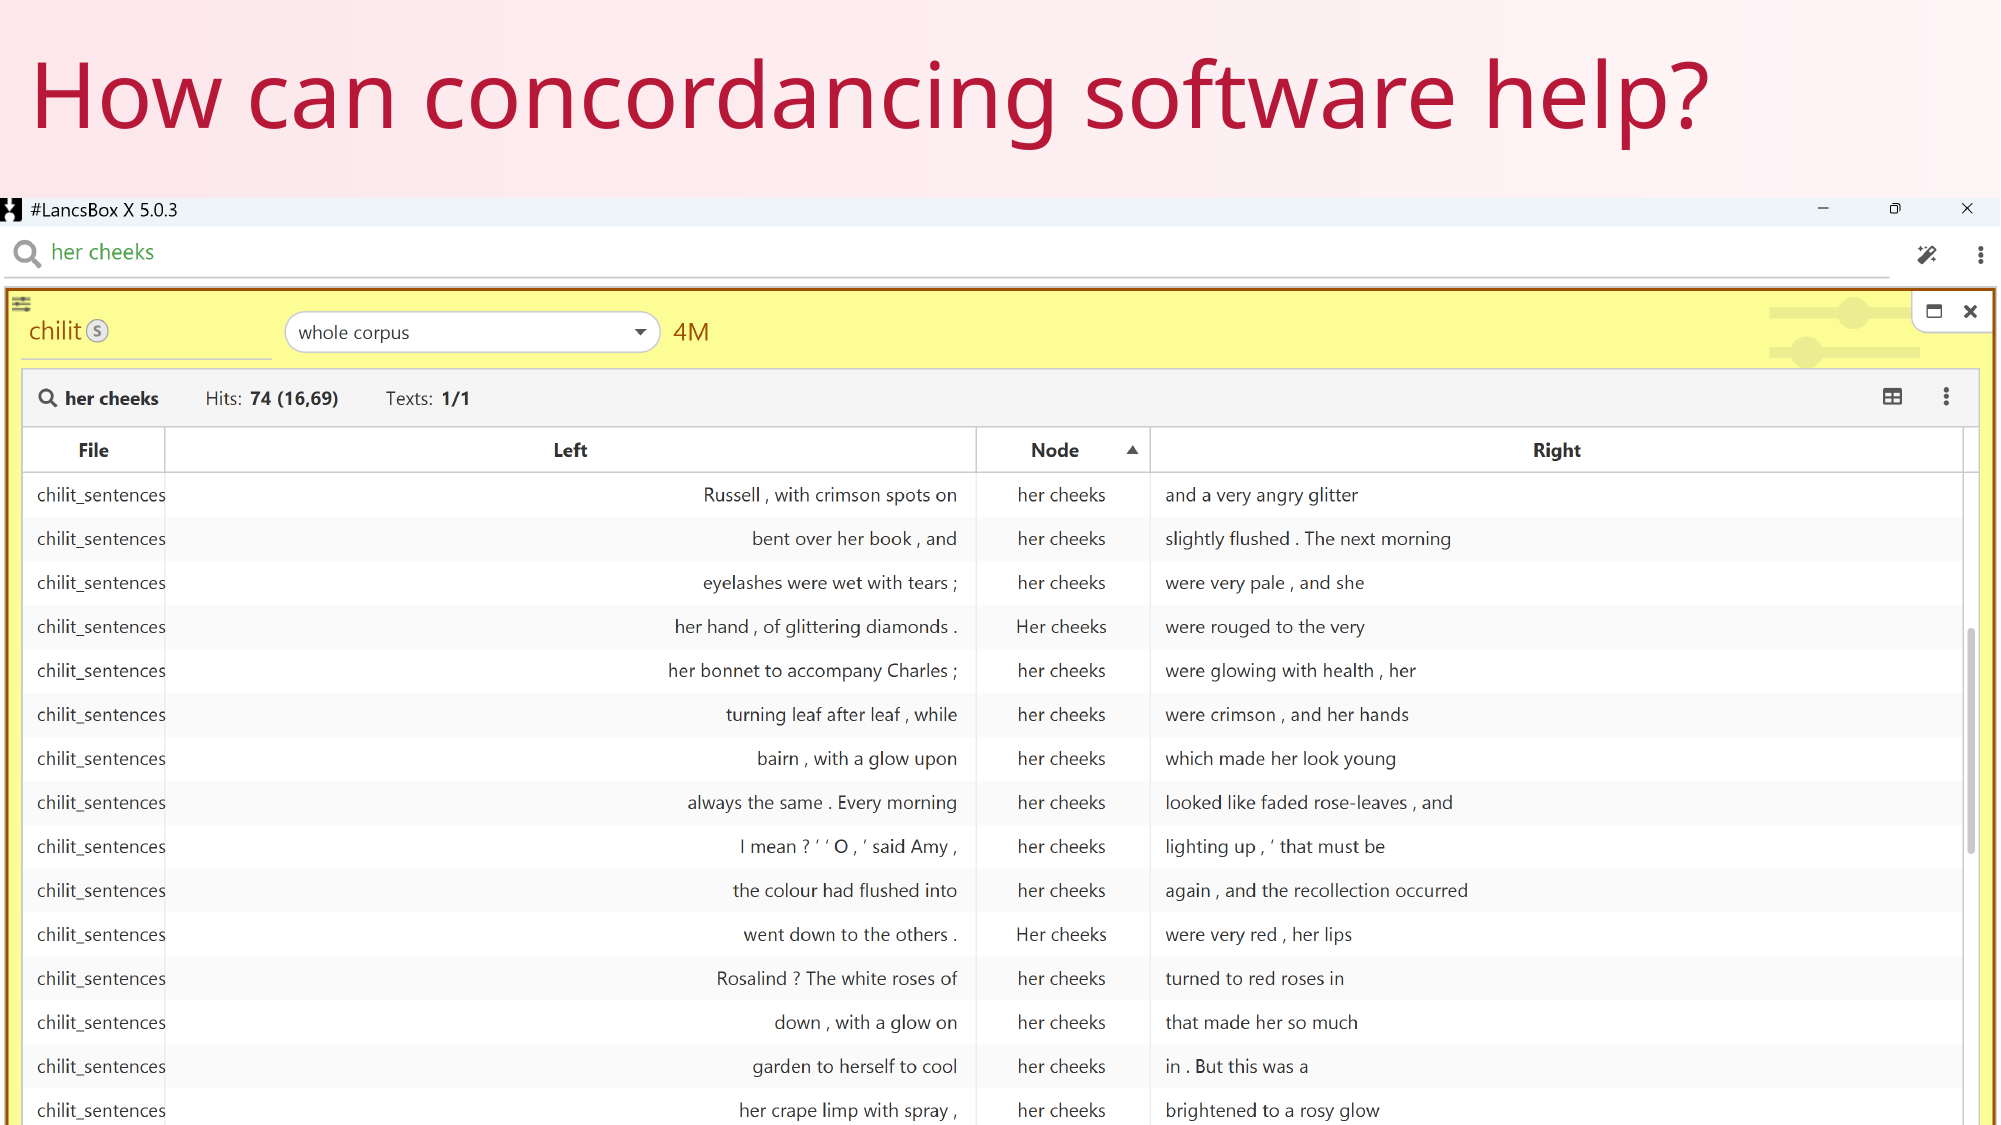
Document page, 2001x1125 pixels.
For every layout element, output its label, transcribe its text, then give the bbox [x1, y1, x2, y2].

picture [0, 198, 2000, 1125]
title How can concordancing software help? [0, 0, 1863, 198]
